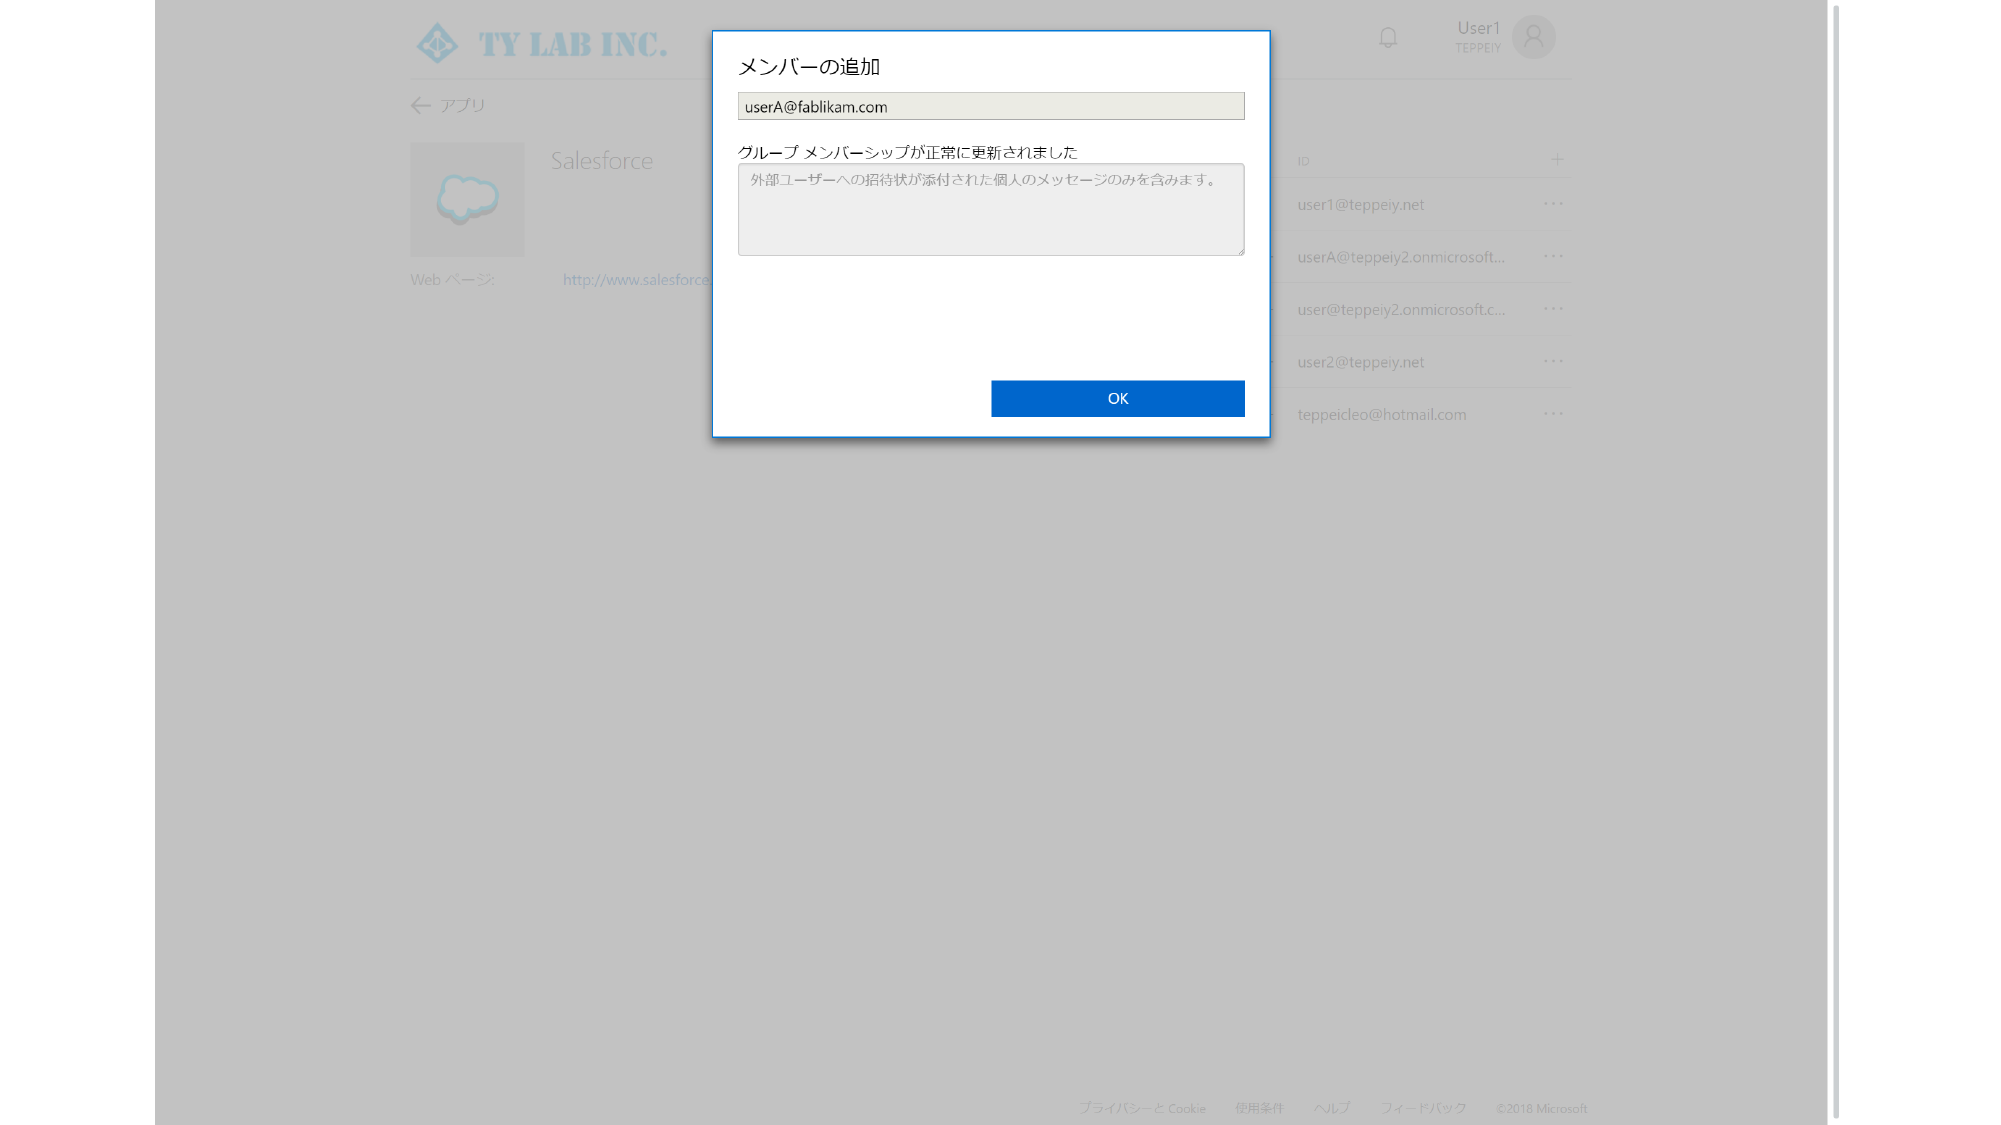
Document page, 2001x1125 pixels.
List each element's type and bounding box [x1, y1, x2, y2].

picture [155, 0, 1845, 1125]
